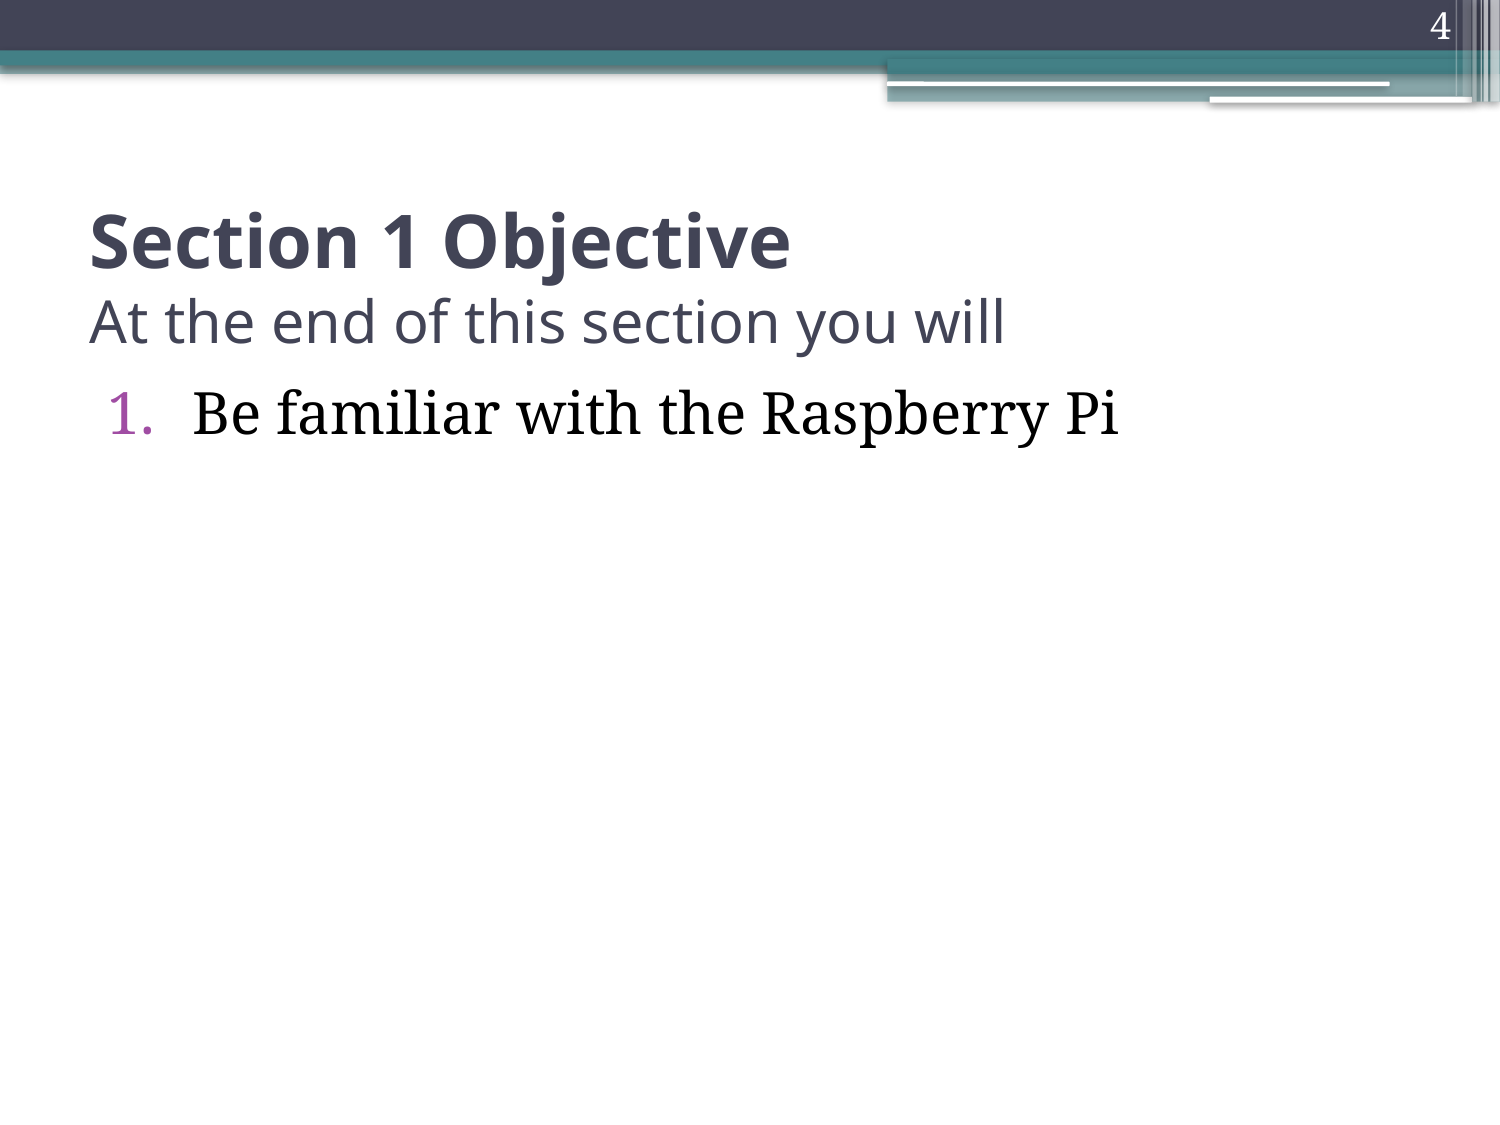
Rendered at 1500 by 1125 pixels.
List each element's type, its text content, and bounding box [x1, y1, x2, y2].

list Be familiar with the Raspberry Pi [75, 368, 1425, 1079]
slide_number 4 [1341, 0, 1466, 61]
title Section 1 Objective At the end of this section you will [75, 187, 1425, 363]
